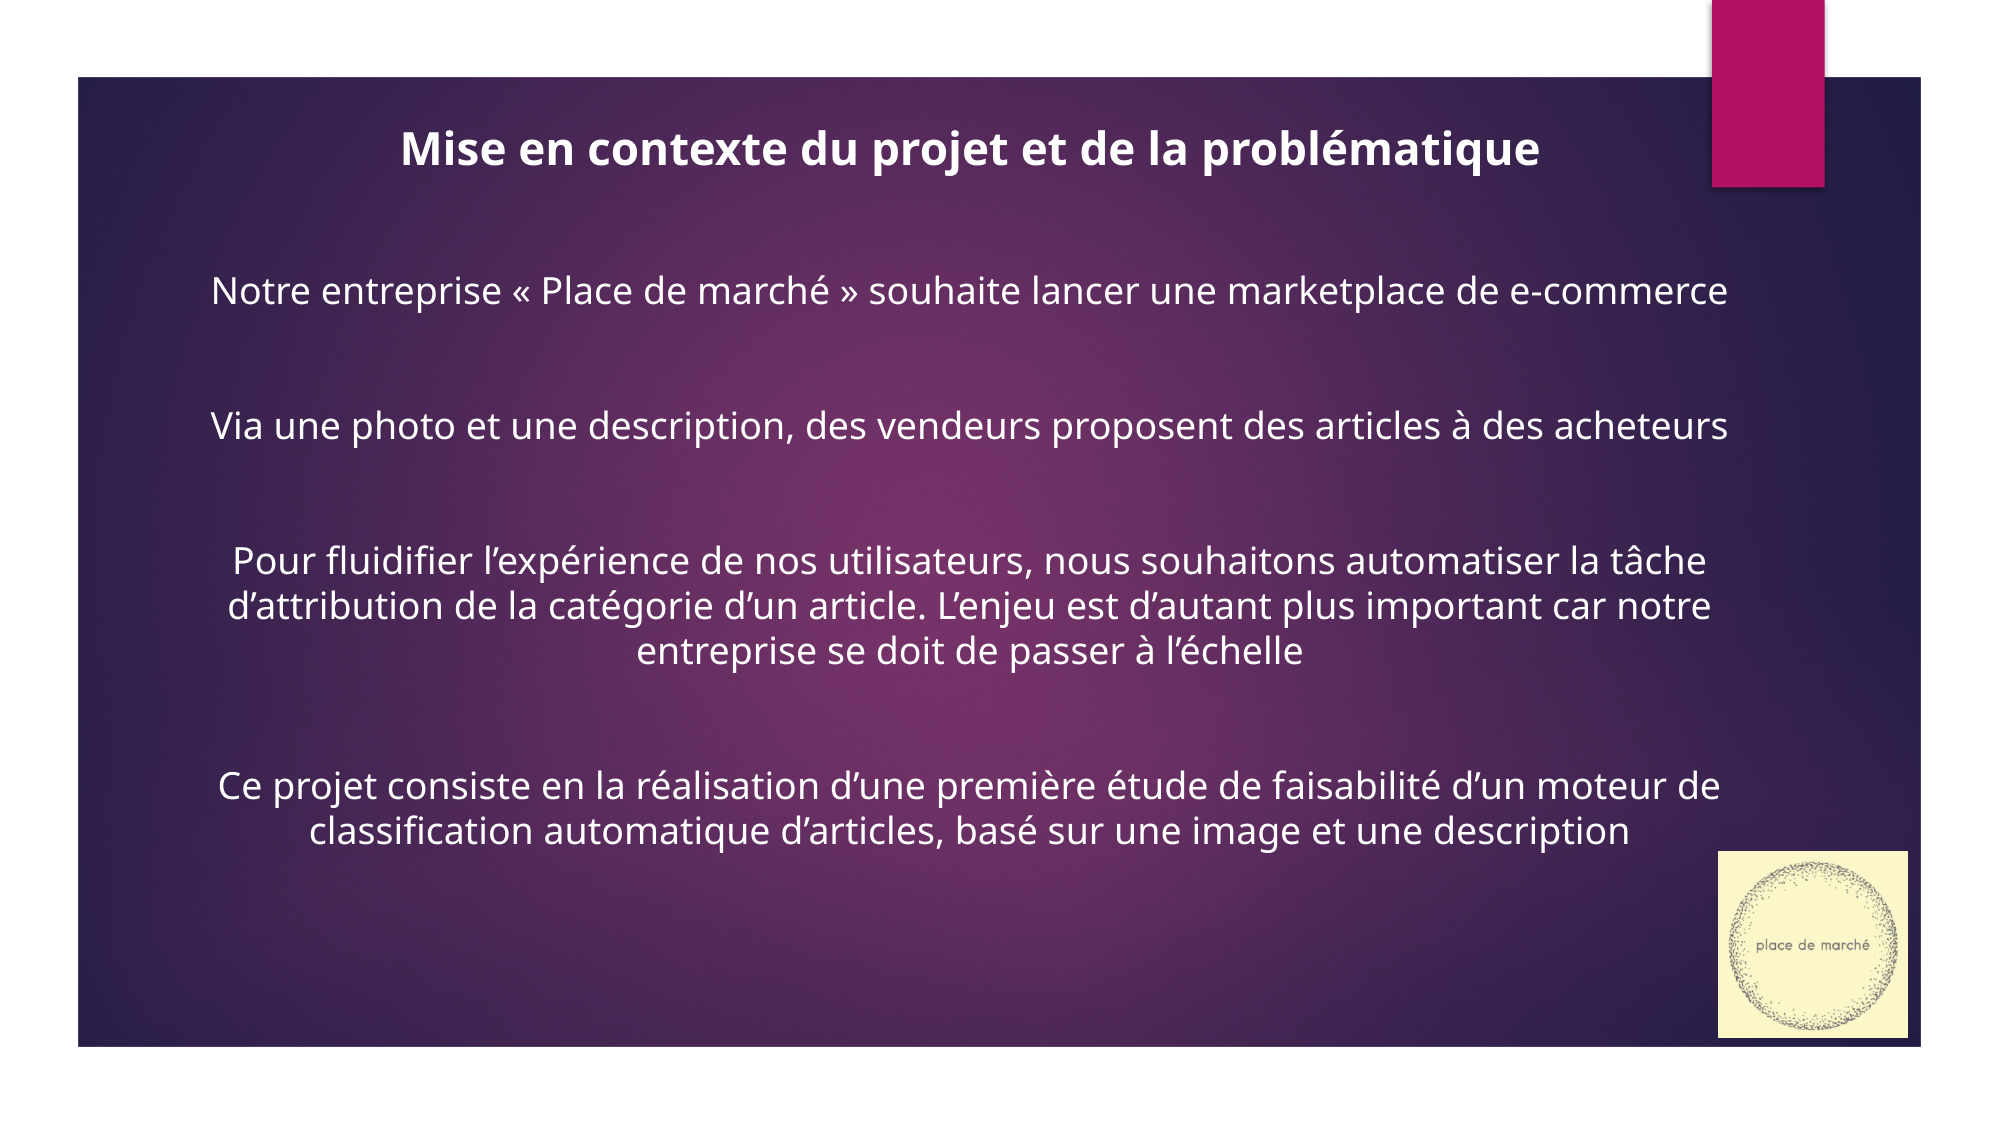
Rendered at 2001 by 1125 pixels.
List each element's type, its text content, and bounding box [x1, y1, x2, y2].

picture [1718, 851, 1908, 1038]
text_box Notre entreprise « Place de marché » souhaite lancer une marketplace de e-commerce Via une photo et une description, des vendeurs proposent des articles à des acheteurs Pour fluidifier l’expérience de nos utilisateurs, nous souhaitons automatiser la tâche d’attribution de la catégorie d’un article. L’enjeu est d’autant plus important car notre entreprise se doit de passer à l’échelle Ce projet consiste en la réalisation d’une première étude de faisabilité d’un moteur de classification automatique d’articles, basé sur une image et une description [130, 259, 1811, 860]
text_box Mise en contexte du projet et de la problématique [224, 111, 1717, 182]
